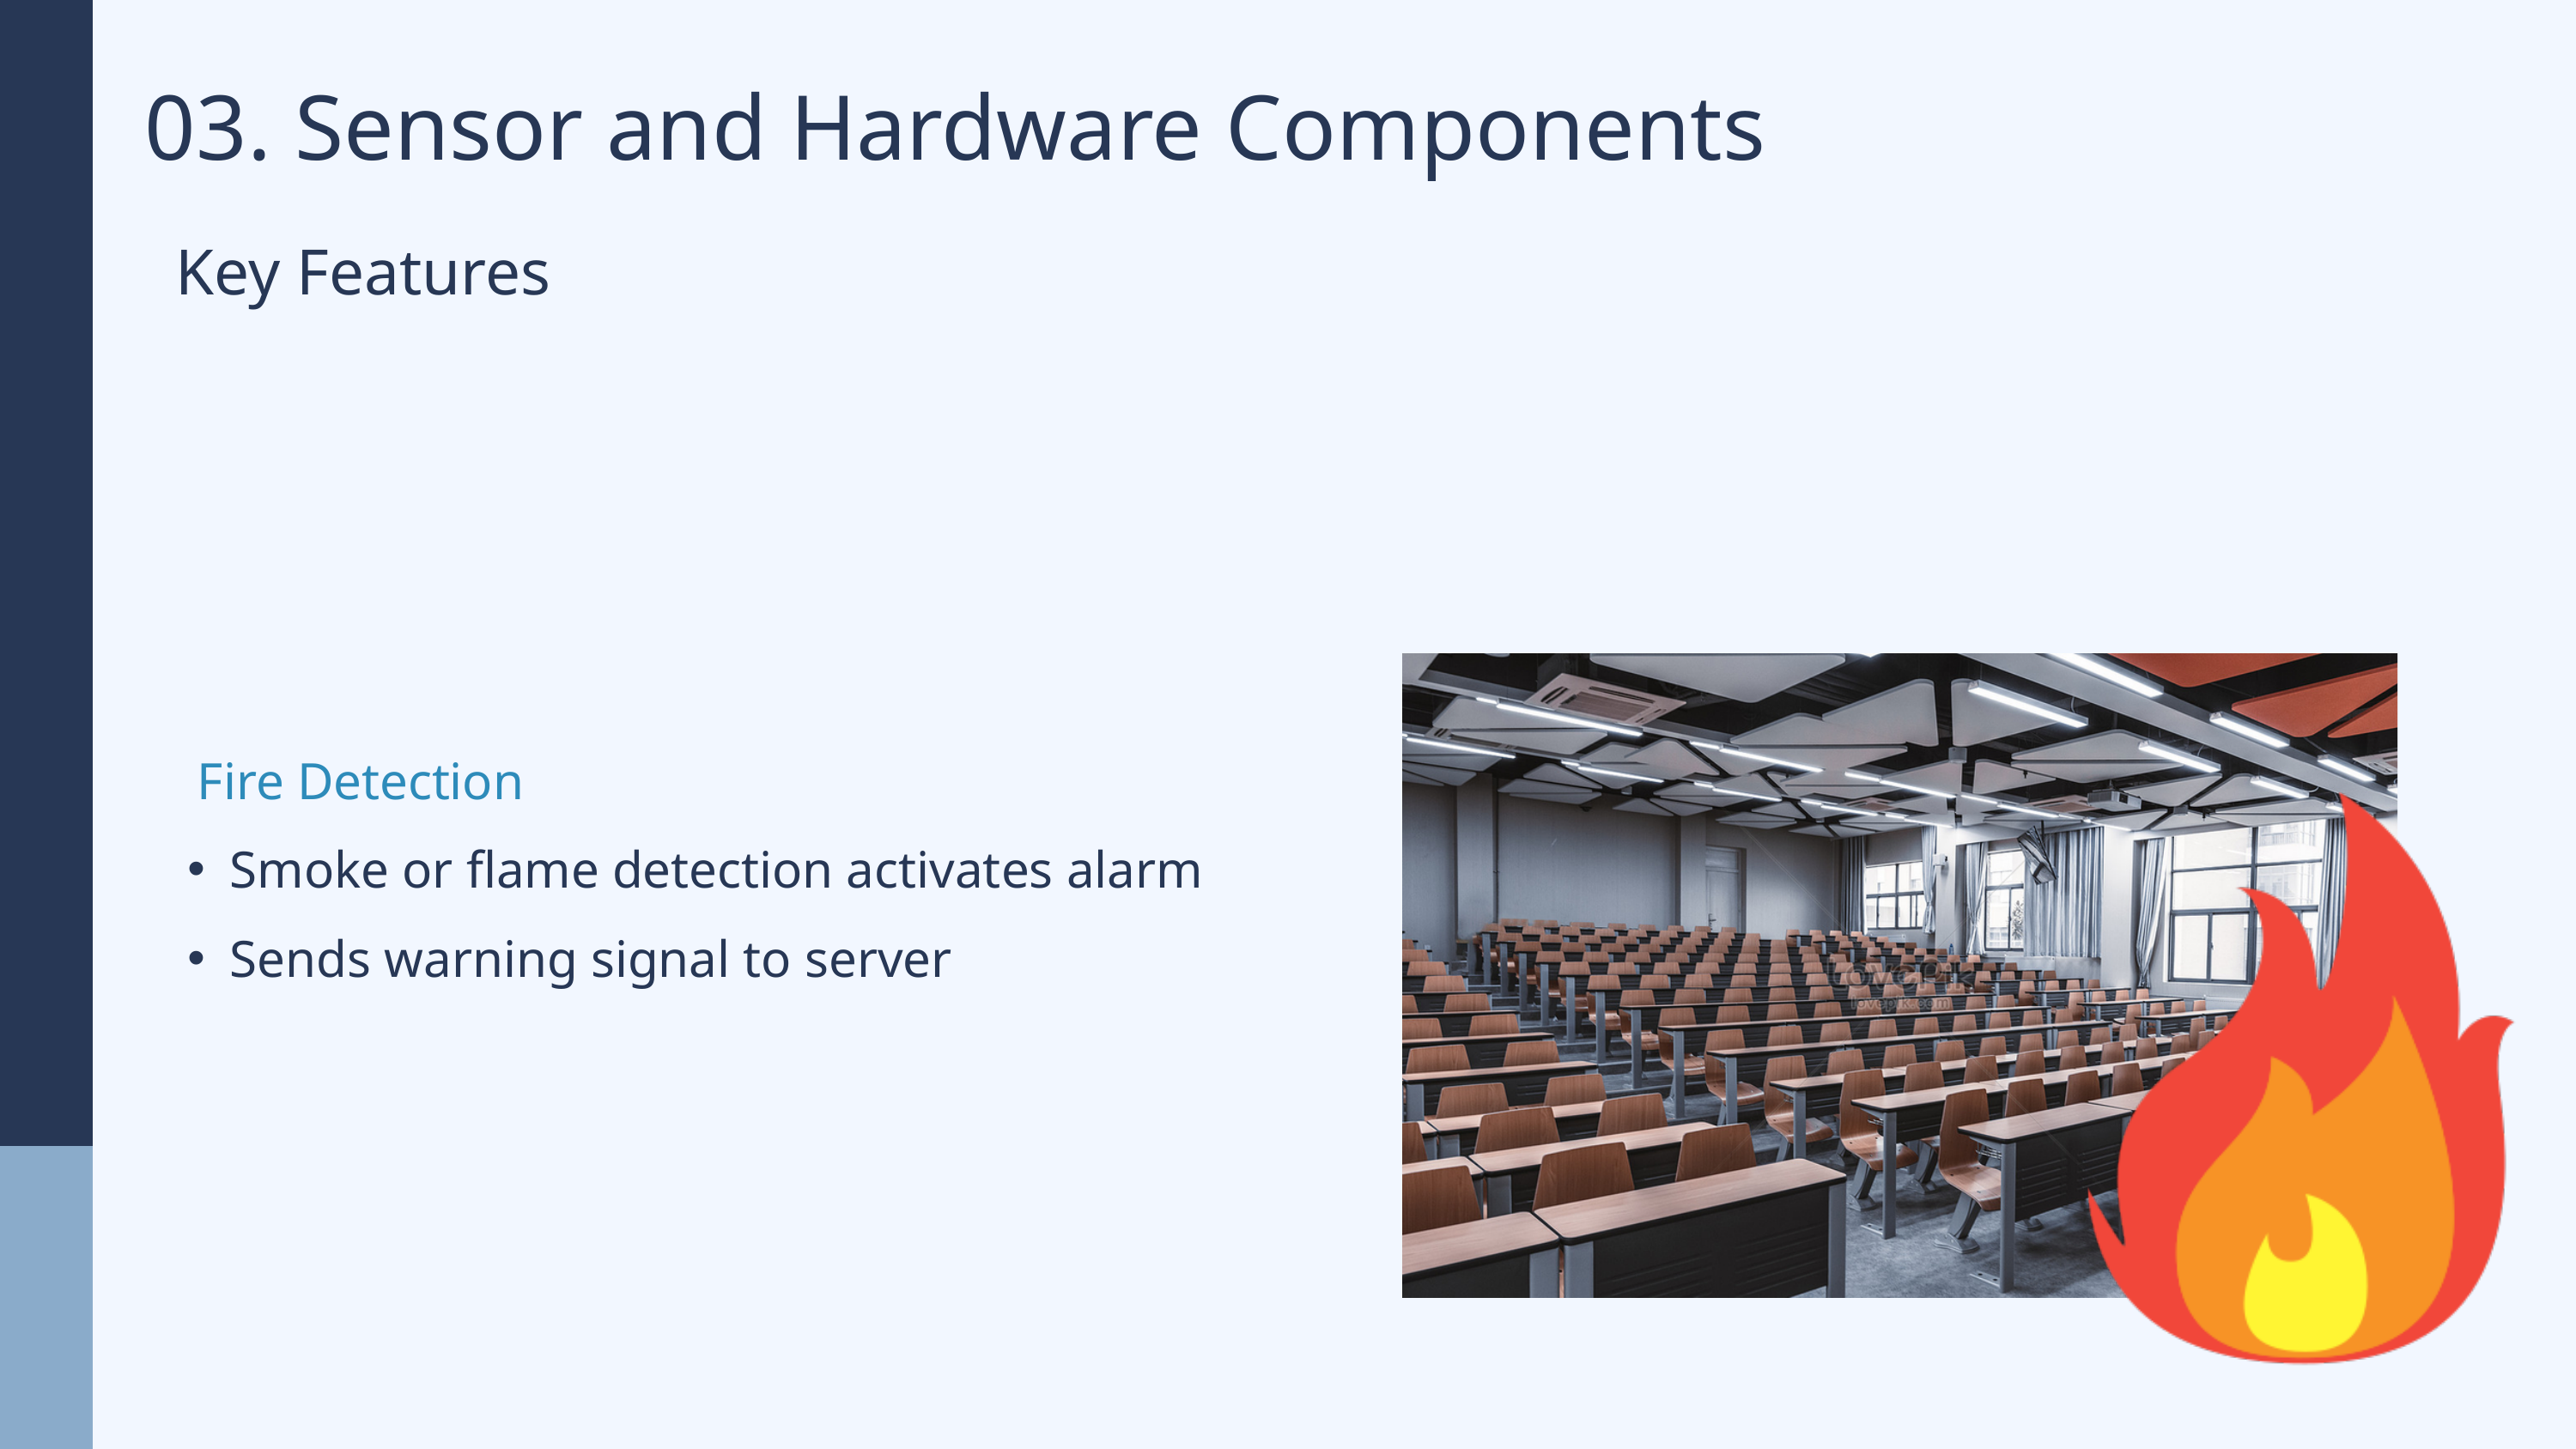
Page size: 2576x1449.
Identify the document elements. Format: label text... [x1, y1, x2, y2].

text_box [2087, 792, 2576, 1373]
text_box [0, 1145, 94, 1449]
text_box Fire Detection Smoke or flame detection activates alarm Sends warning signal to server [144, 631, 2388, 1058]
text_box Key Features [175, 220, 2088, 308]
text_box [2388, 653, 2398, 792]
text_box 03. Sensor and Hardware Components [144, 52, 2058, 179]
text_box [1402, 1058, 2087, 1298]
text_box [0, 0, 94, 1145]
